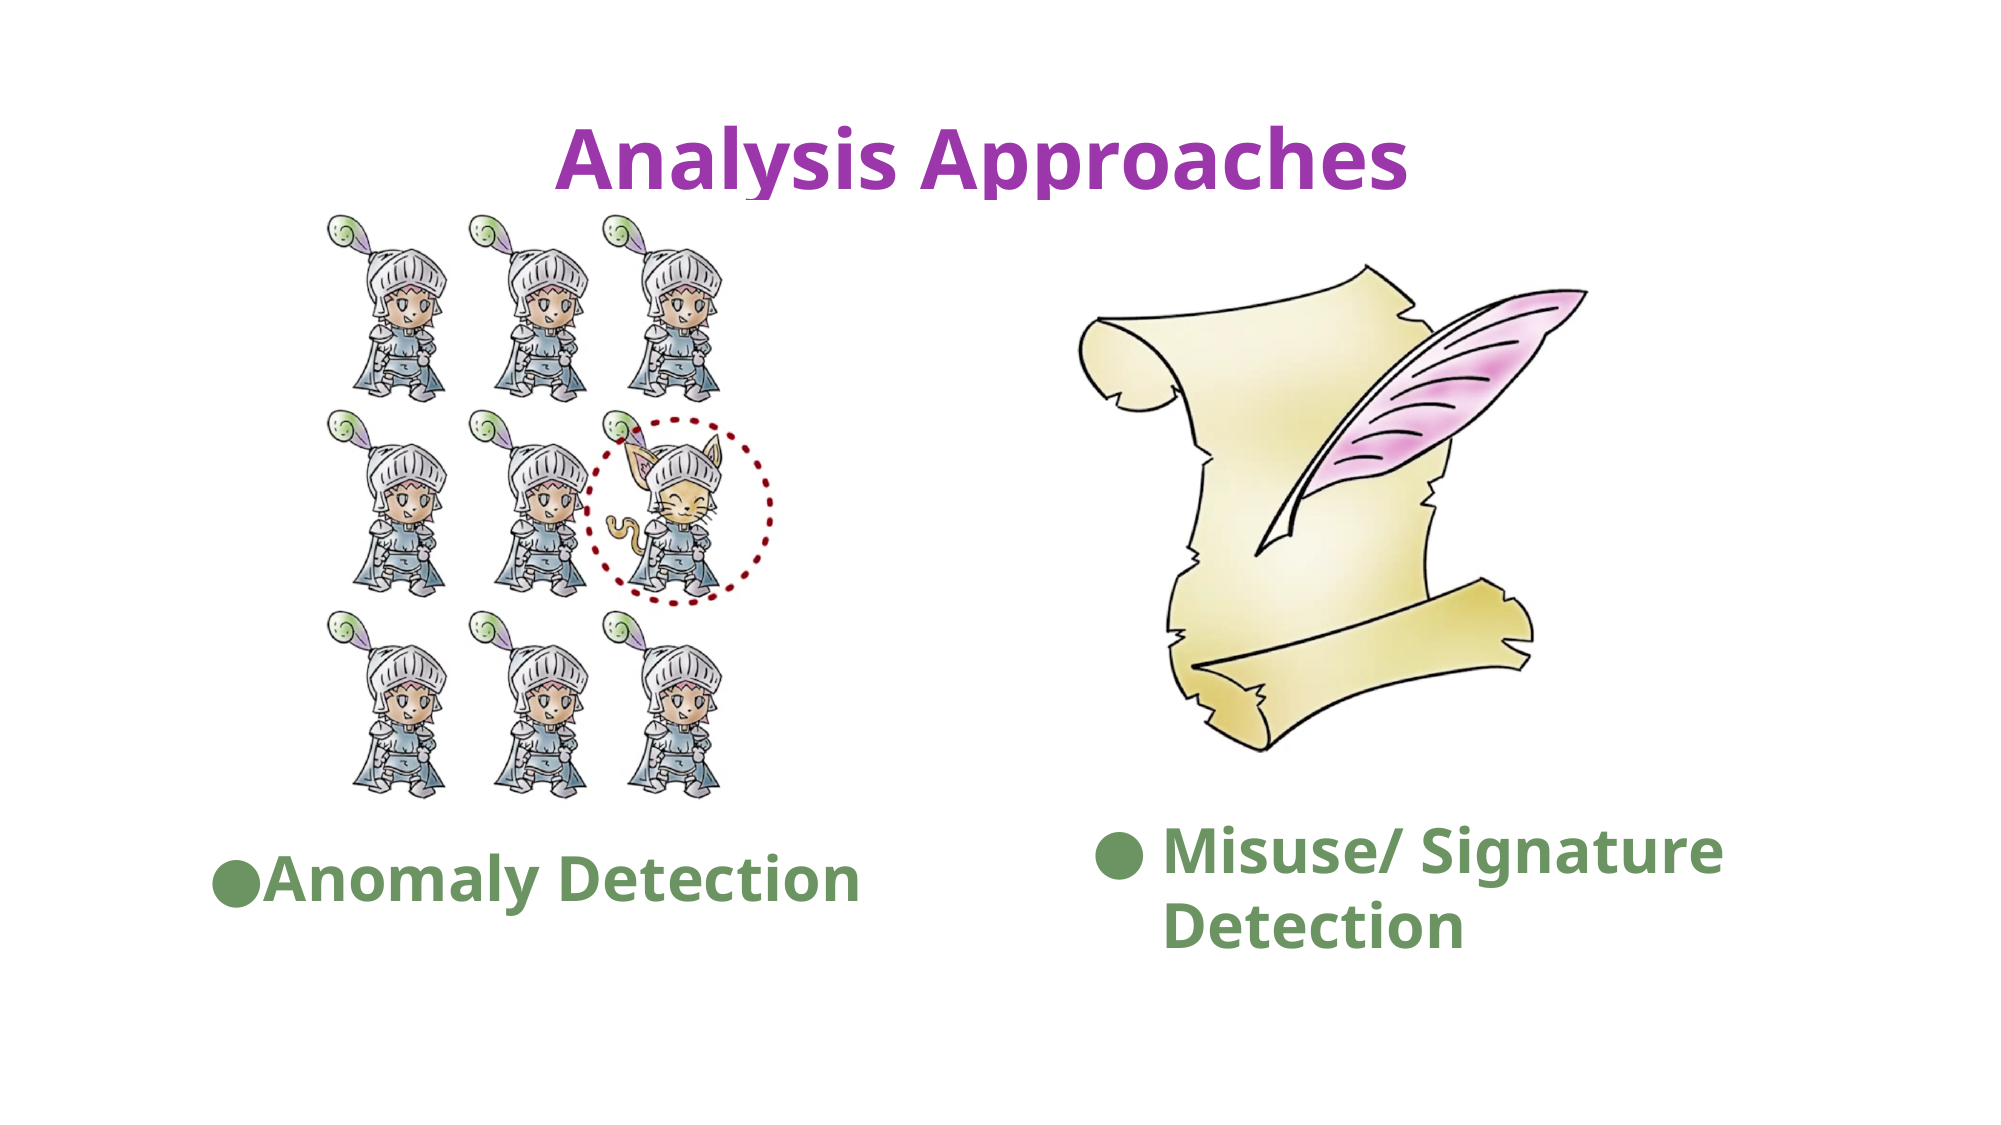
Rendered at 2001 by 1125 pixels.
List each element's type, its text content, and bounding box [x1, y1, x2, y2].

text_box Misuse/ Signature Detection [1071, 639, 1814, 1125]
title Analysis Approaches [133, 37, 1834, 225]
list Anomaly Detection [152, 819, 1042, 1125]
picture [284, 200, 1682, 808]
